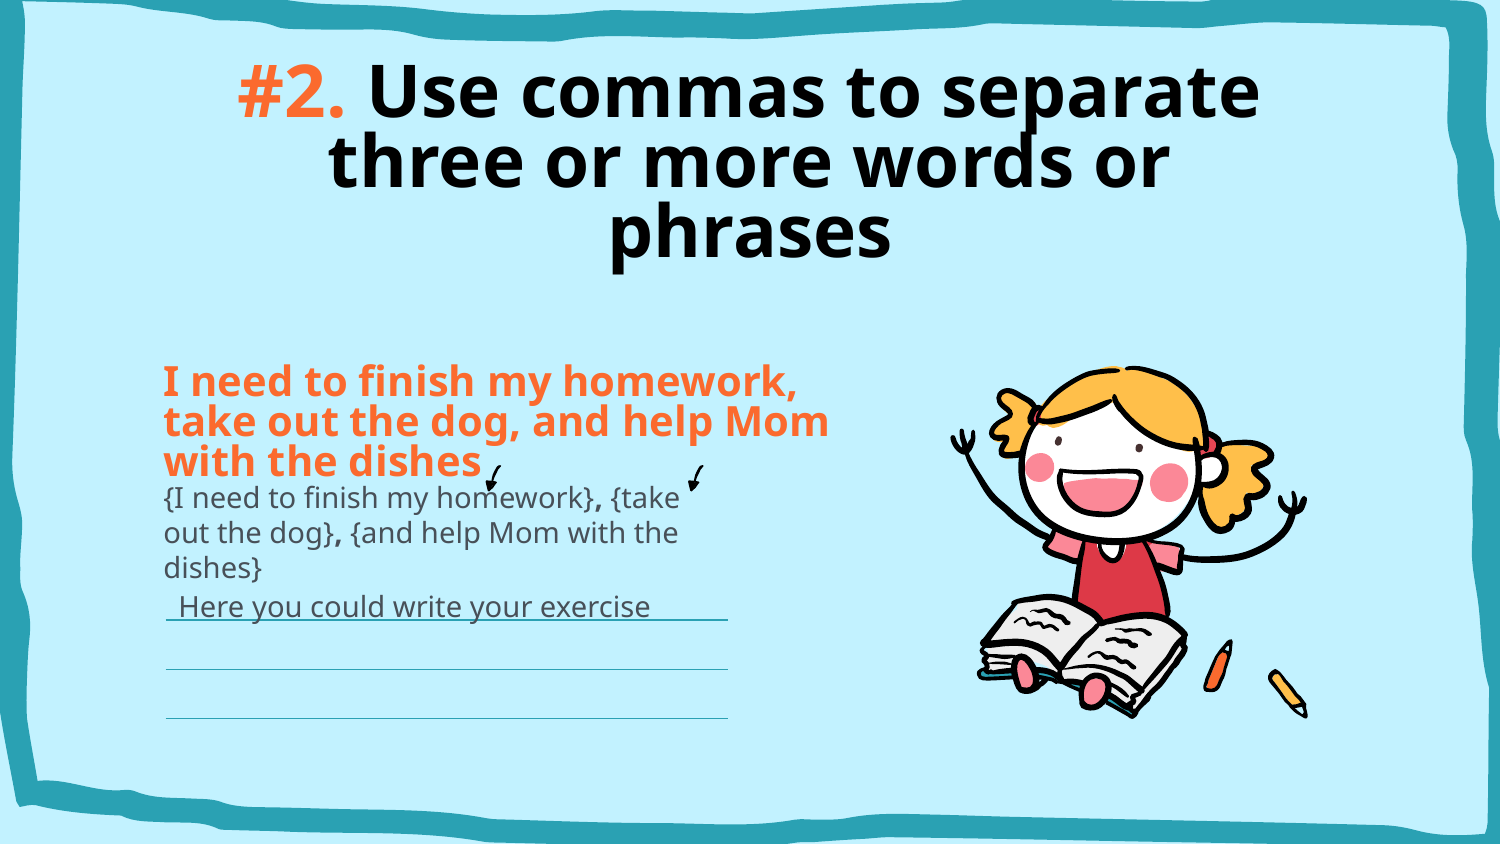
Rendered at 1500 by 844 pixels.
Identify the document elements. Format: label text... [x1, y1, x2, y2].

subtitle {I need to finish my homework}, {take out the dog}, {and help Mom with the dishes} [163, 464, 722, 577]
title #2. Use commas to separate three or more words or phrases [118, 72, 1382, 260]
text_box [950, 365, 1308, 720]
subtitle I need to finish my homework, take out the dog, and help Mom with the dishes [163, 349, 847, 462]
subtitle Here you could write your exercise [163, 582, 729, 728]
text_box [484, 465, 504, 491]
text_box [1202, 638, 1308, 720]
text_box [687, 465, 706, 491]
